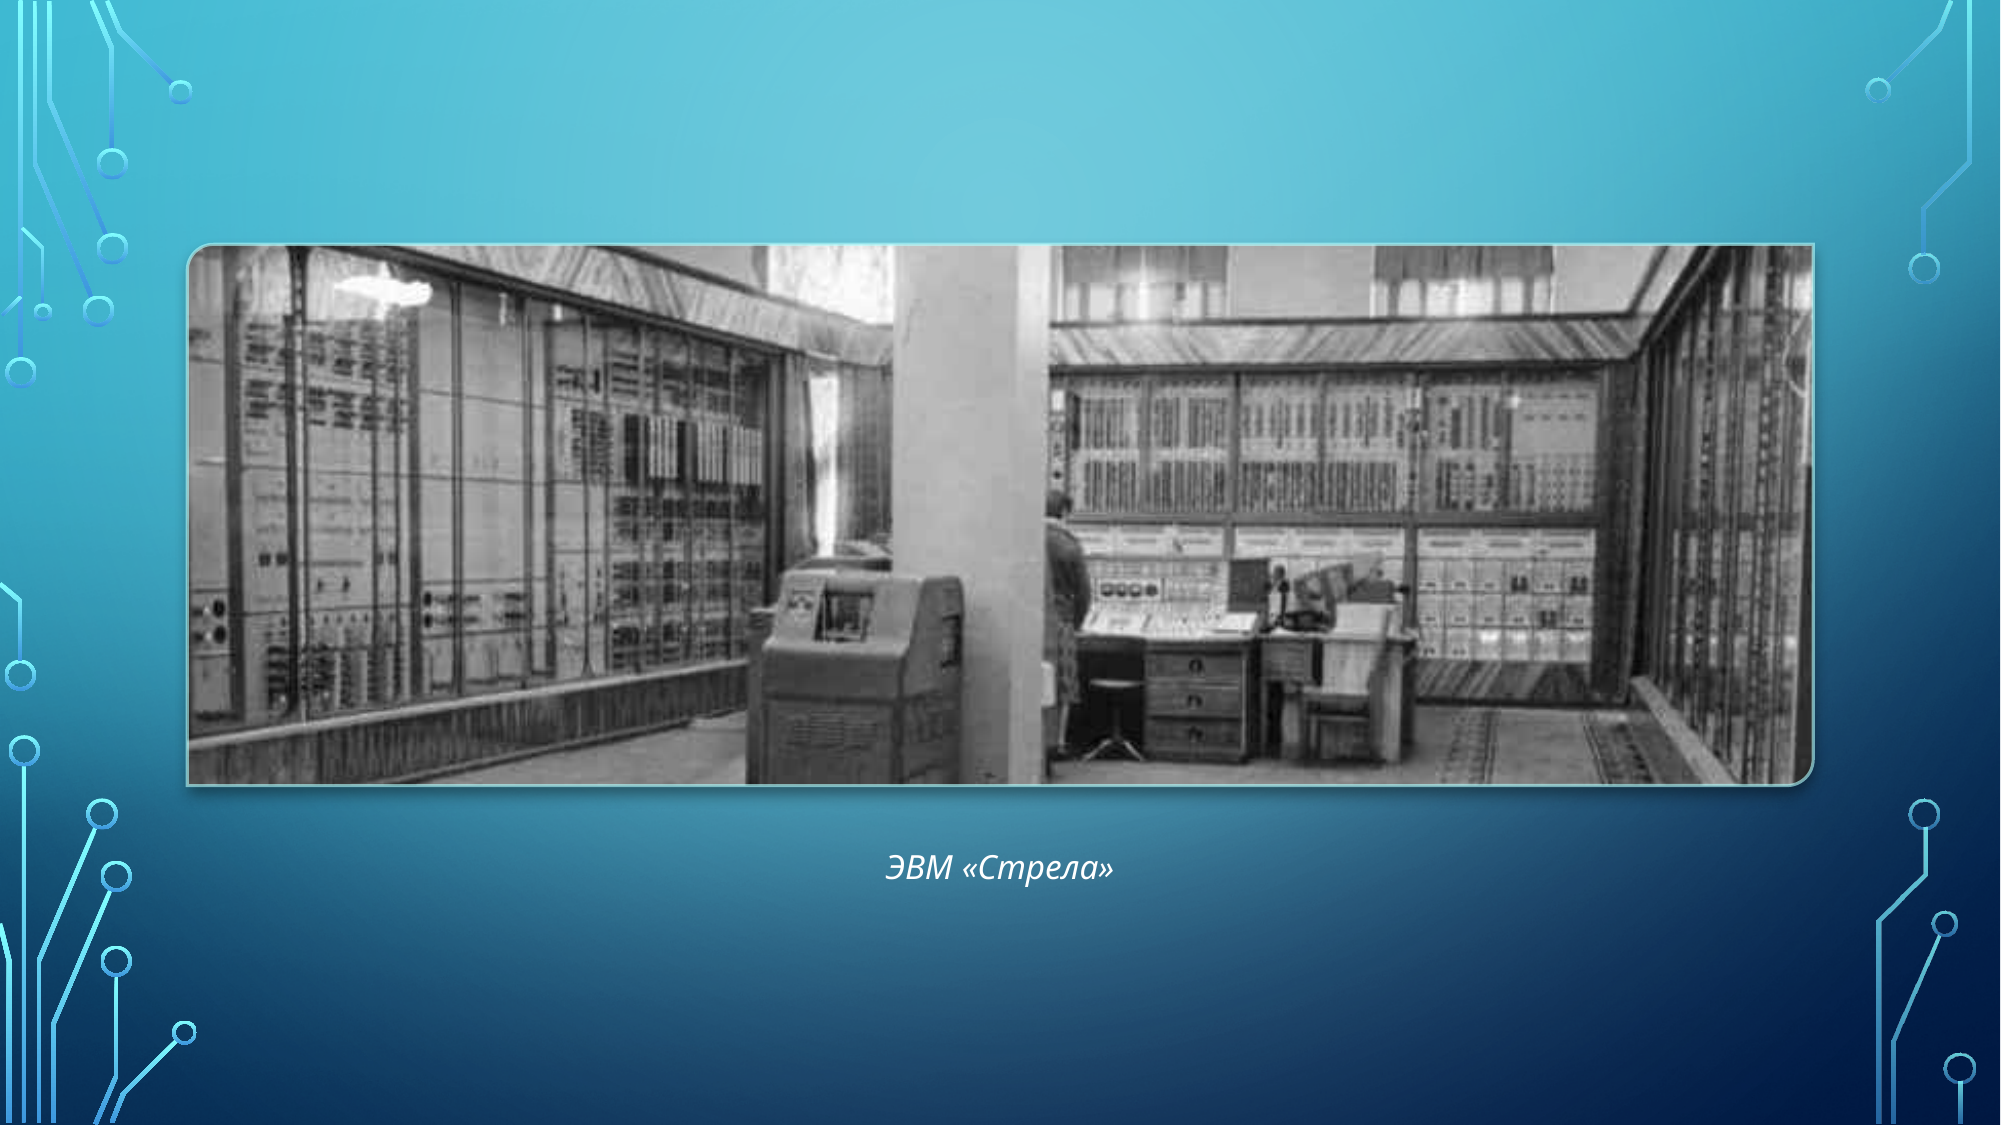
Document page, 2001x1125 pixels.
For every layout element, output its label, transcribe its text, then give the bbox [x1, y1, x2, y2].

picture [186, 244, 1814, 786]
list ЭВМ «Стрела» [187, 830, 1813, 943]
